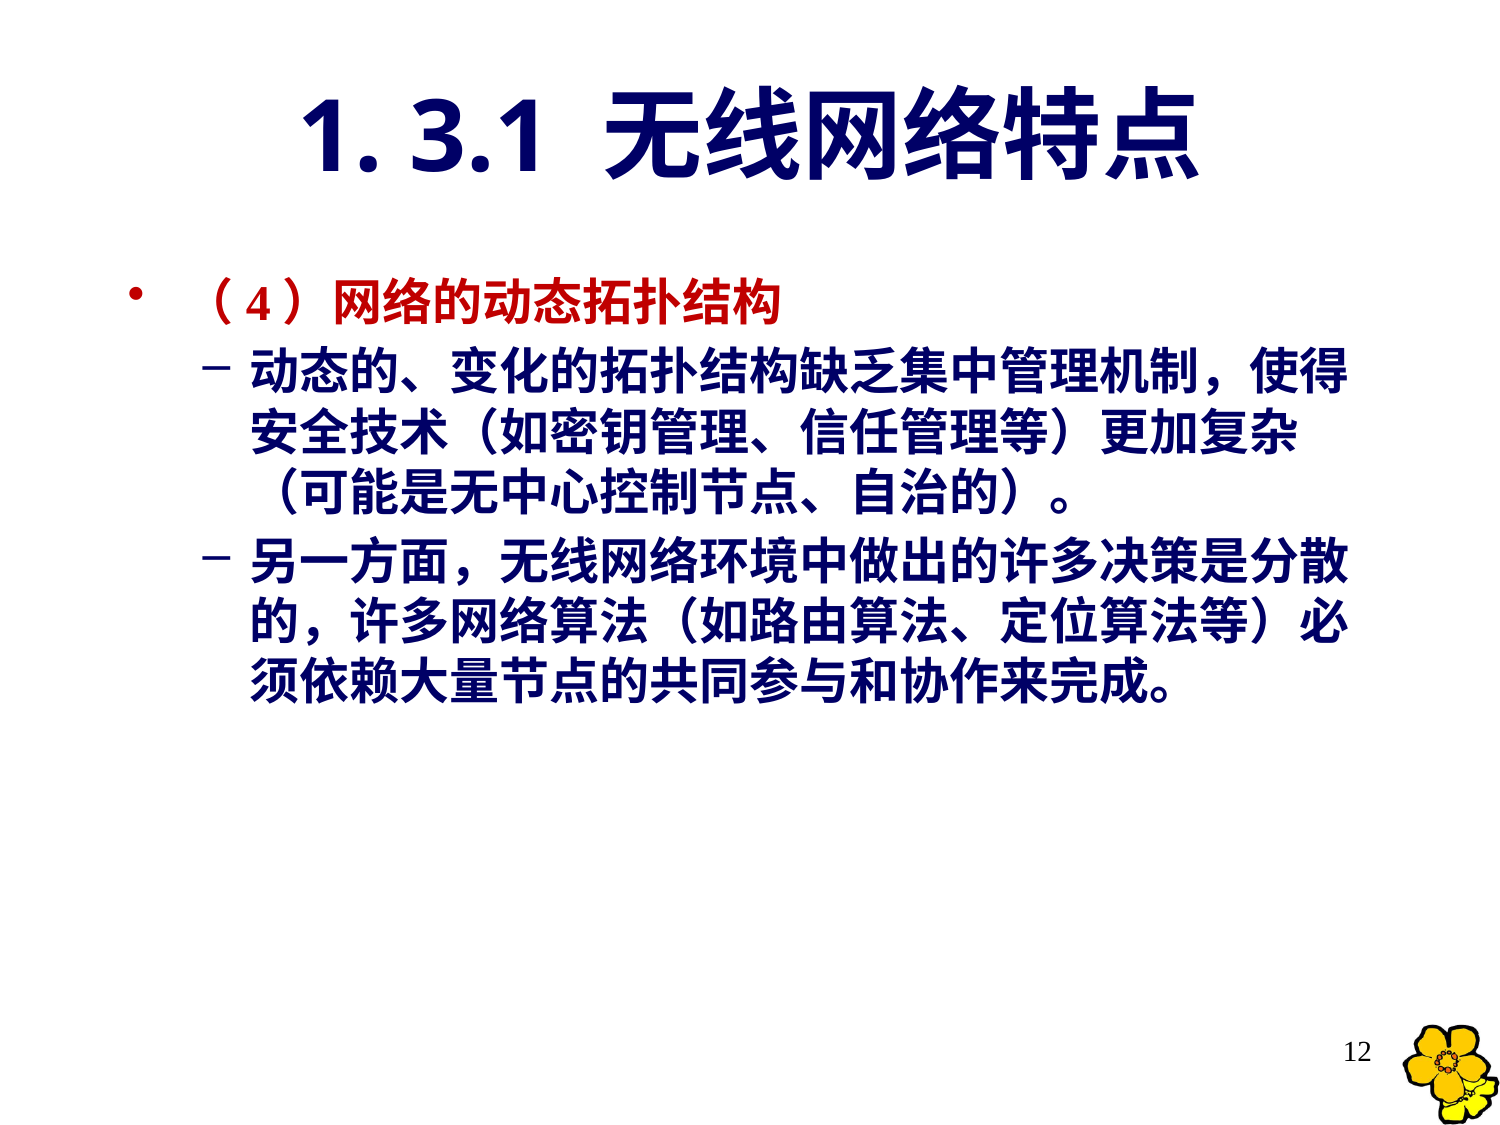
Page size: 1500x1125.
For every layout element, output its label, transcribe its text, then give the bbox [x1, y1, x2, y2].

slide_number 12 [1074, 1024, 1388, 1101]
list （4）网络的动态拓扑结构 动态的、变化的拓扑结构缺乏集中管理机制，使得安全技术（如密钥管理、信任管理等）更加复杂（可能是无中心控制节点、自治的）。 另一方面，无线网络环境中做出的许多决策是分散的，许多网络算法（如路由算法、定位算法等）必须依赖大量节点的共同参与和协作来完成。 [112, 262, 1388, 1000]
title 1. 3.1 无线网络特点 [112, 37, 1388, 225]
picture [1400, 1024, 1500, 1125]
